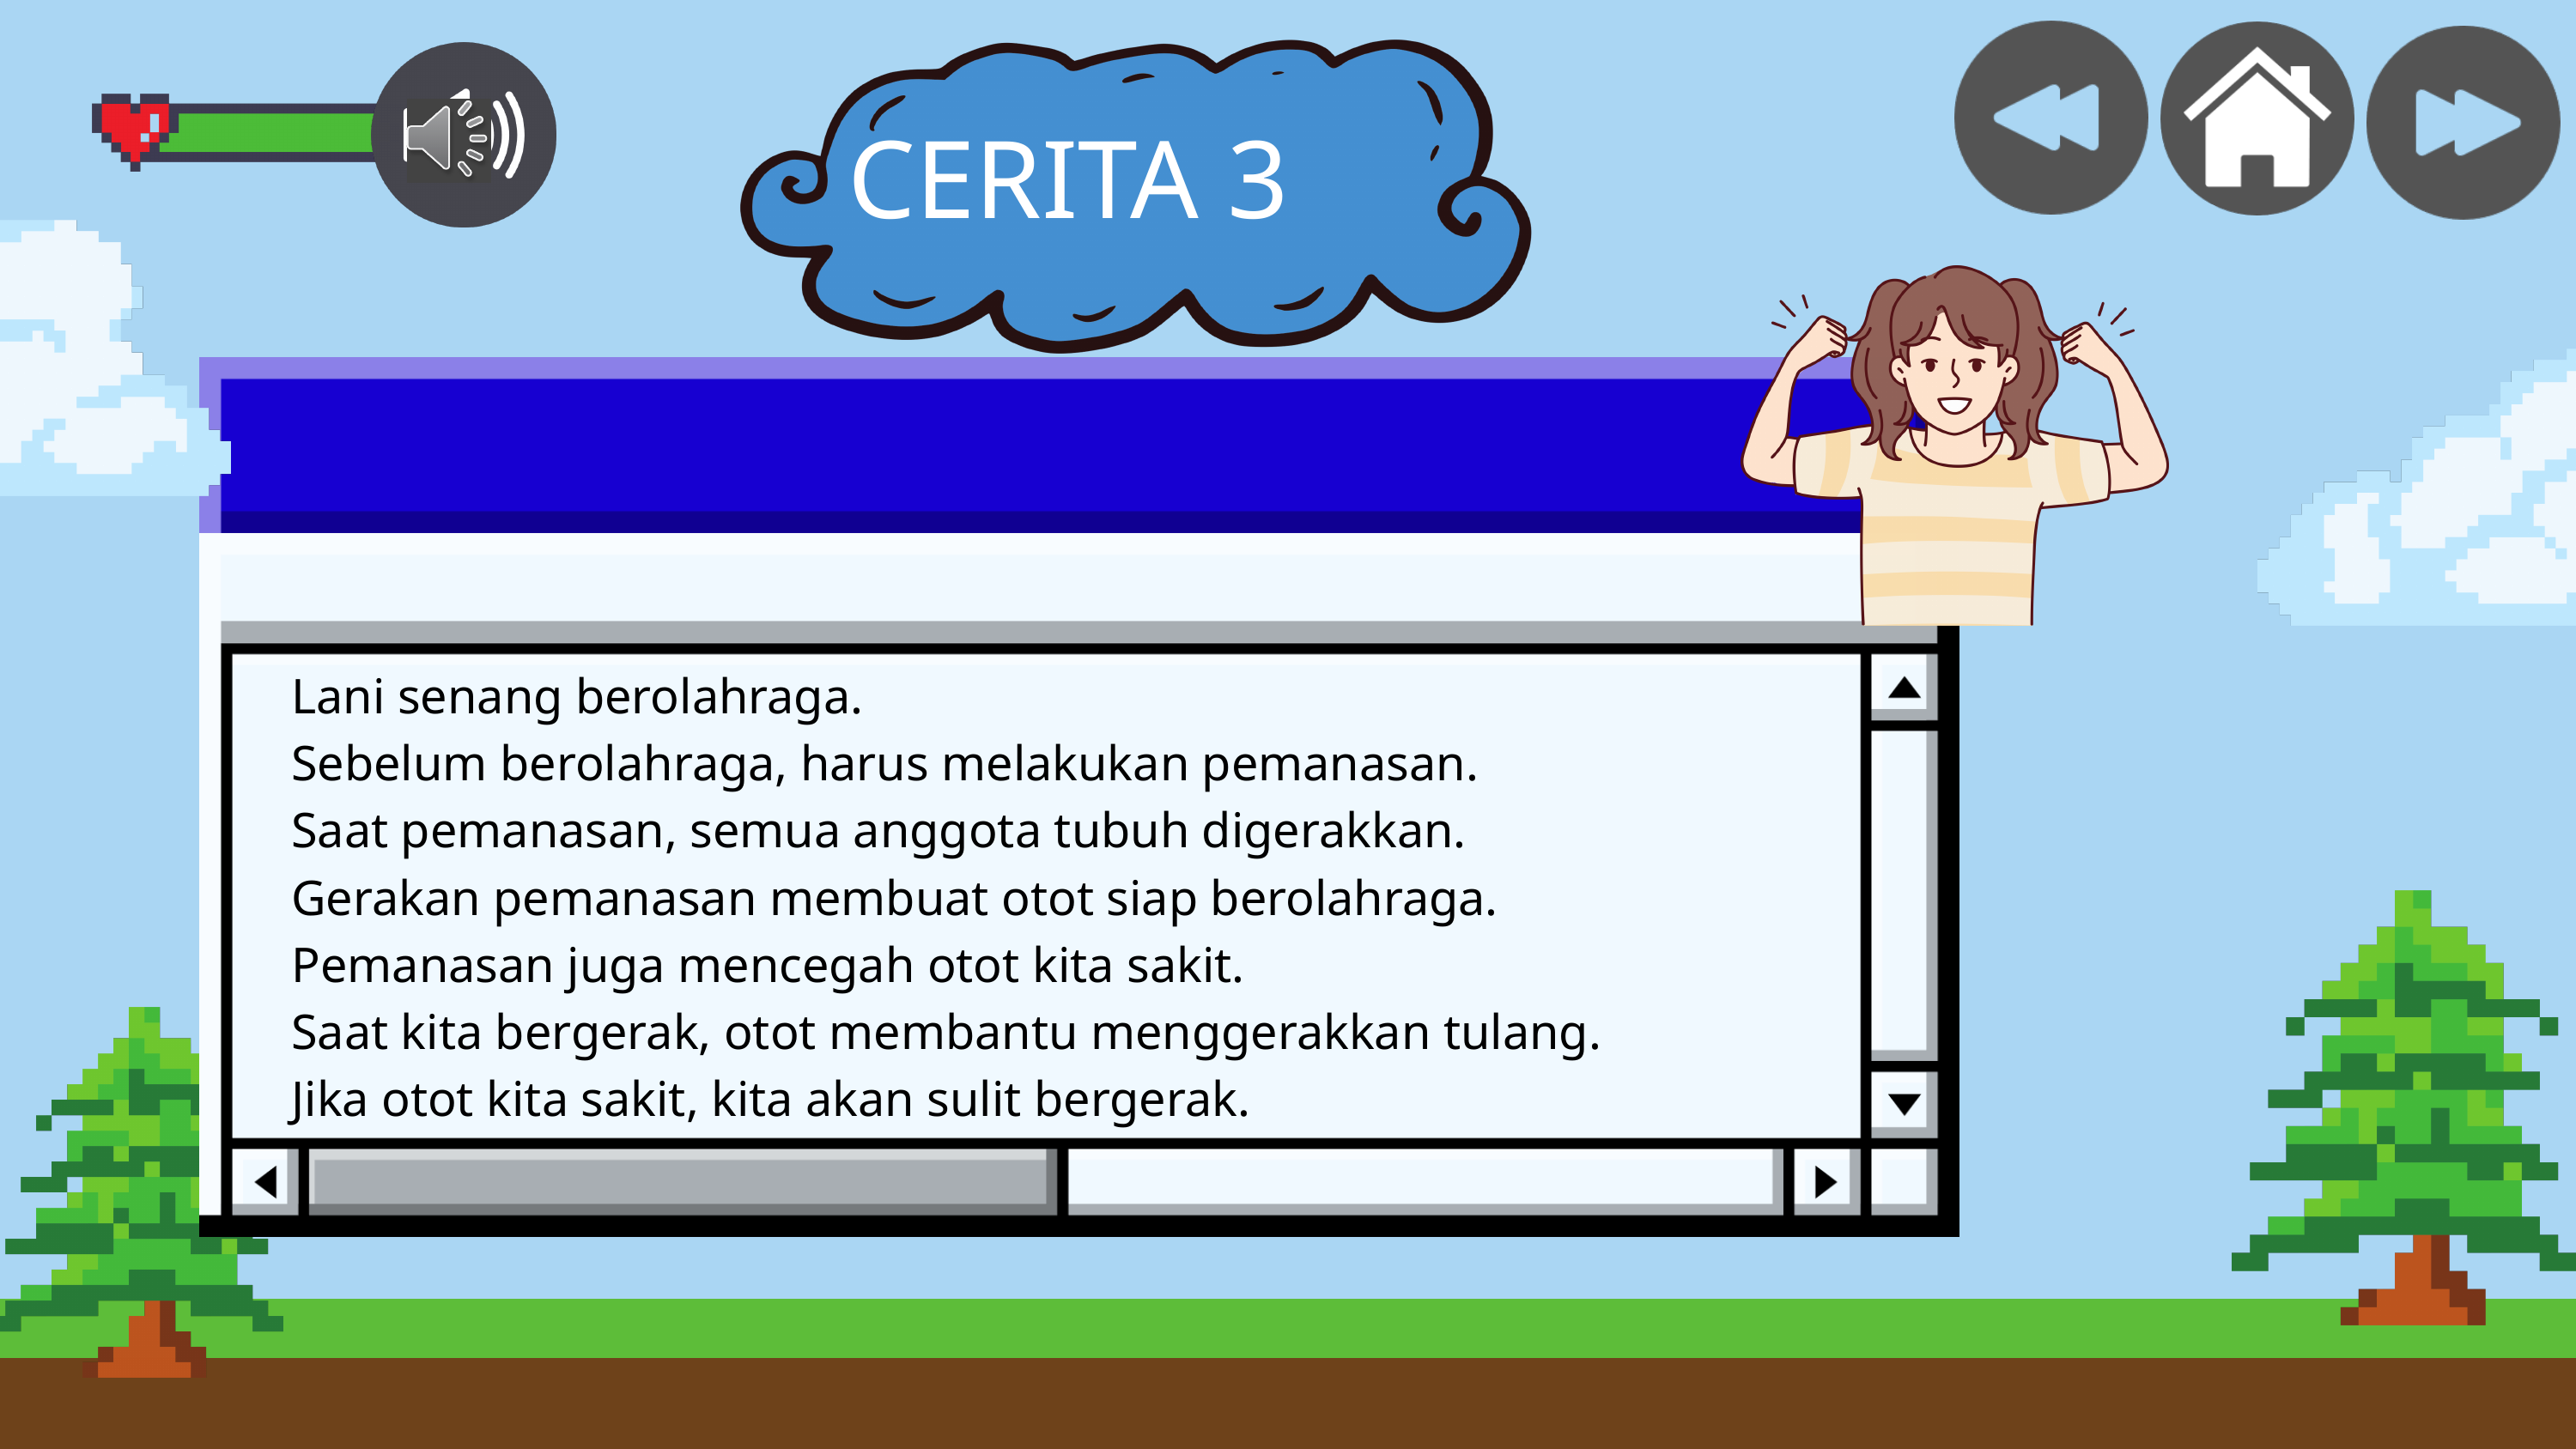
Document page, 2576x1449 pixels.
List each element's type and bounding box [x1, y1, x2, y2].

picture [91, 41, 556, 227]
picture [732, 35, 1532, 355]
text_box [0, 1299, 2576, 1449]
picture [1953, 21, 2148, 215]
picture [2366, 26, 2561, 221]
picture [0, 220, 2169, 1378]
picture [2257, 349, 2576, 626]
picture [2160, 21, 2354, 215]
picture [2232, 890, 2576, 1326]
